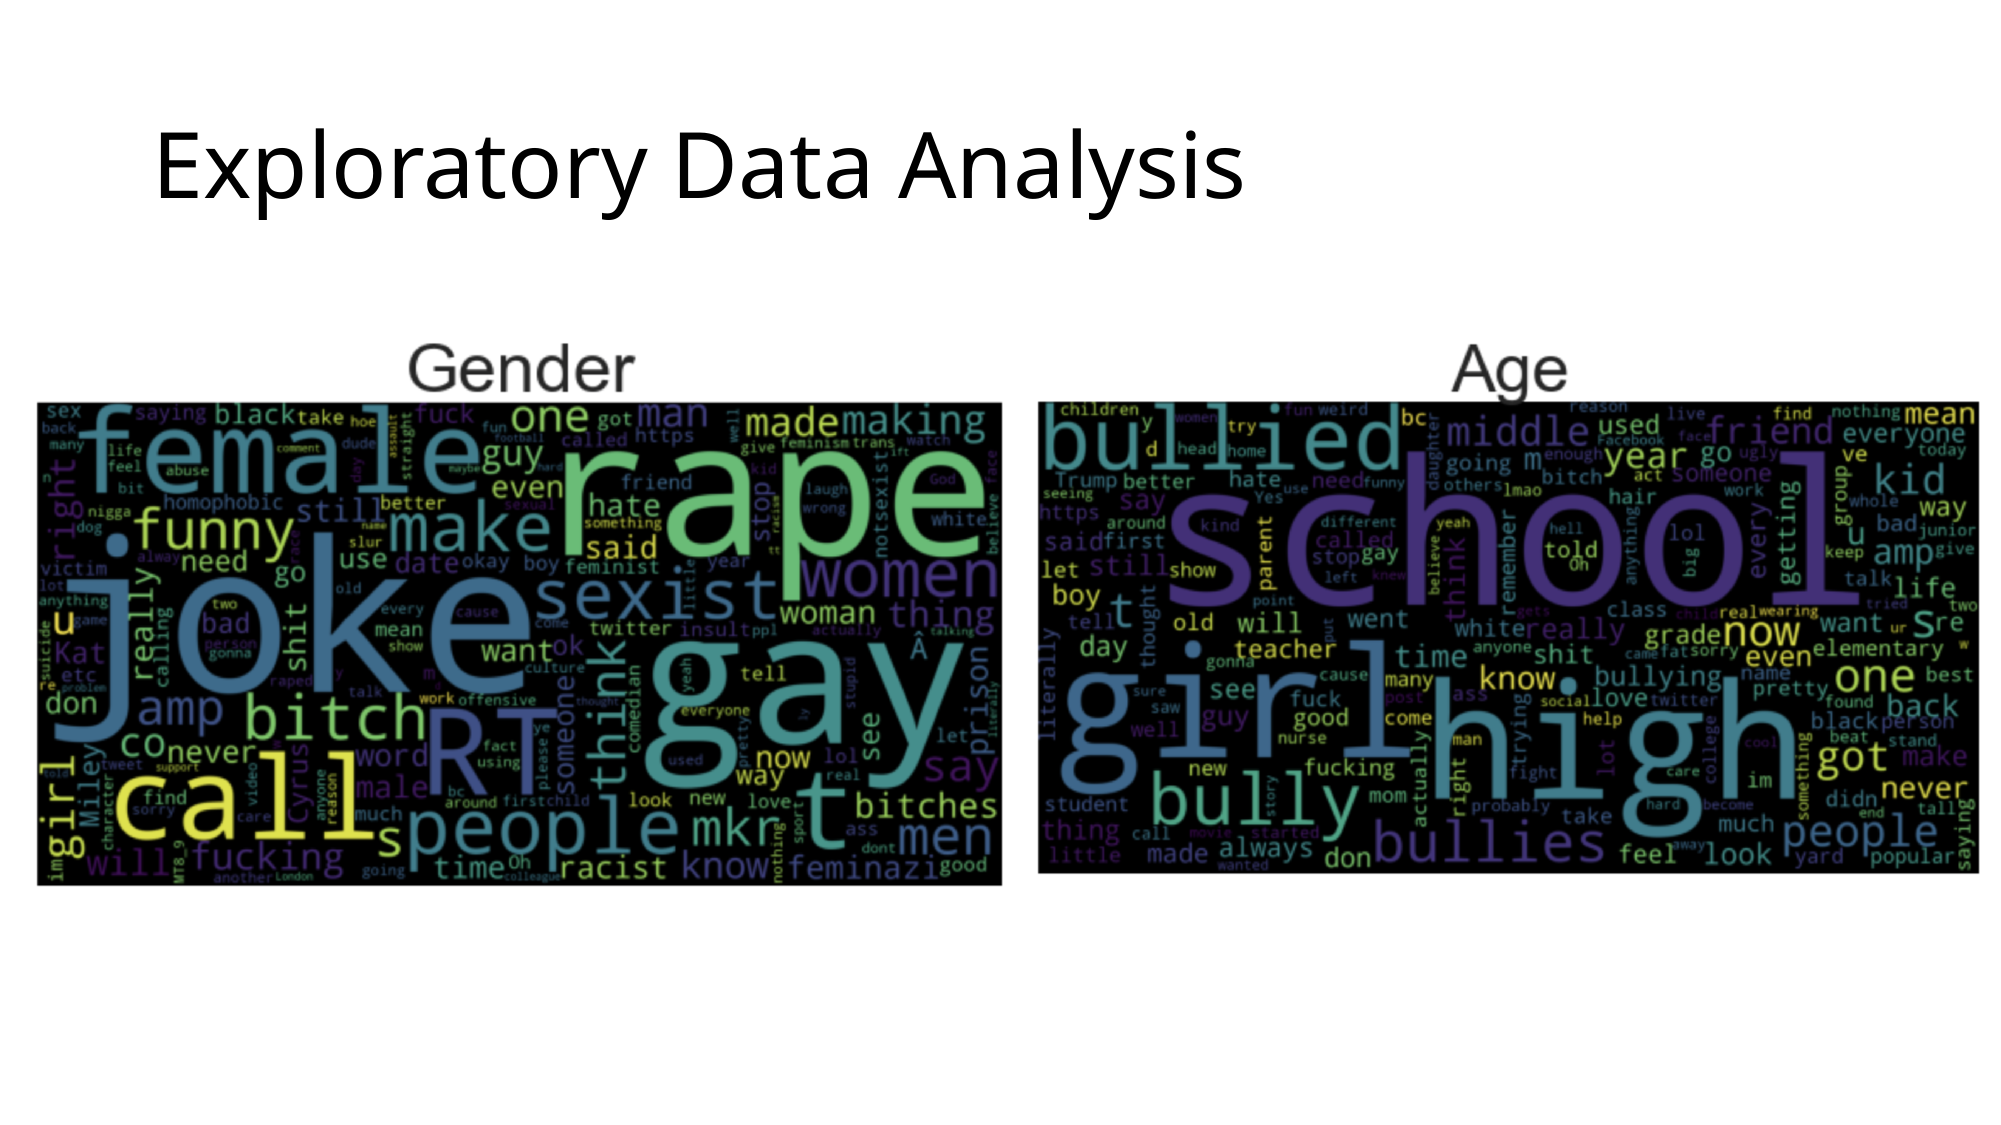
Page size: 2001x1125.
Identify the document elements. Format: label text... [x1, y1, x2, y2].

picture [1024, 332, 2000, 892]
title Exploratory Data Analysis [137, 59, 1863, 278]
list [0, 332, 1034, 903]
